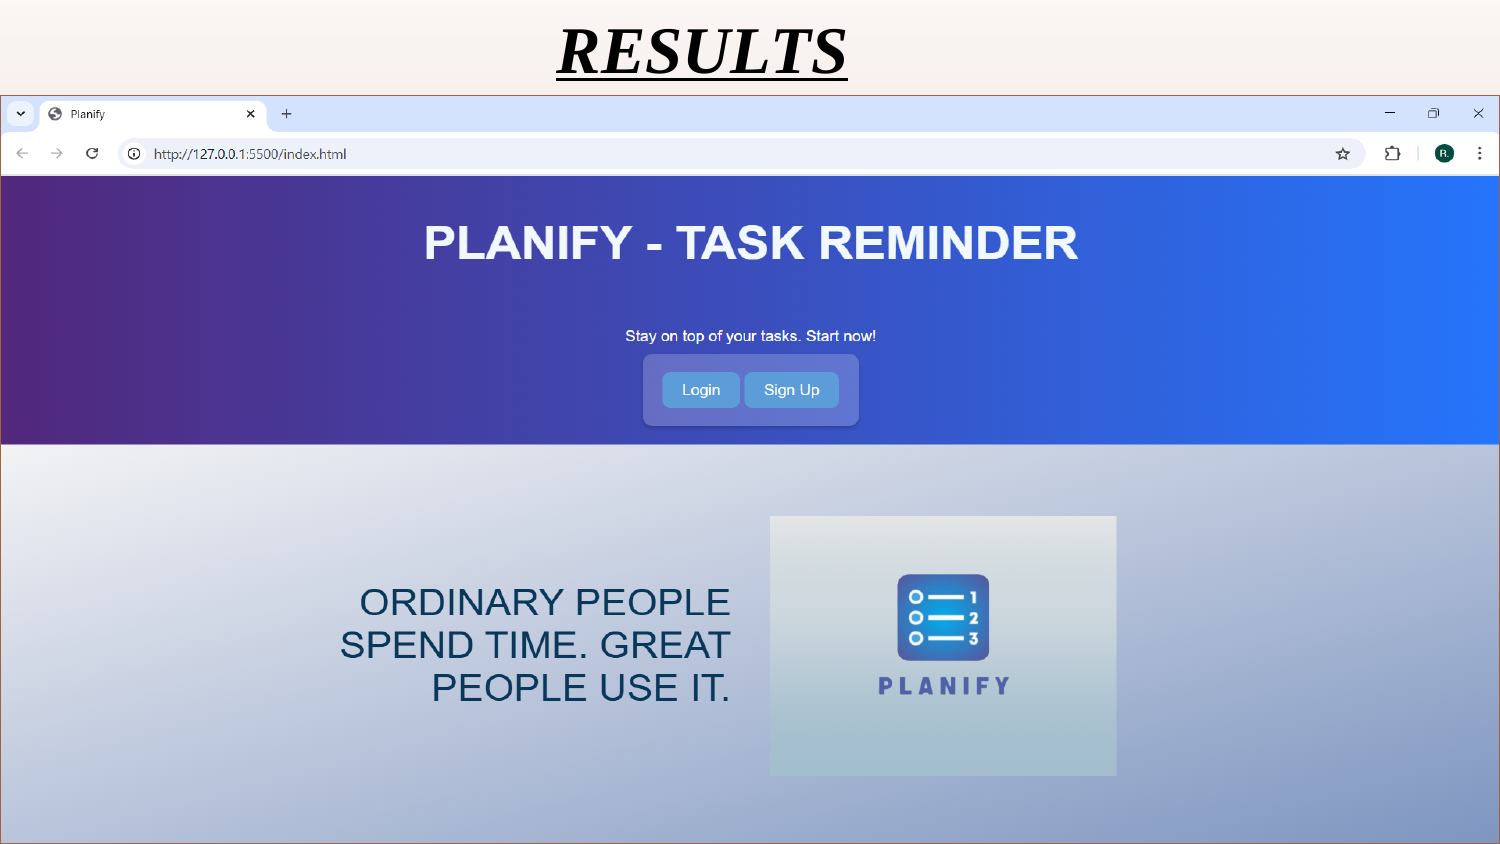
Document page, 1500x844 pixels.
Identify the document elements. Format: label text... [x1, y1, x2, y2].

picture [0, 95, 1500, 844]
text_box RESULTS [541, 0, 1302, 95]
